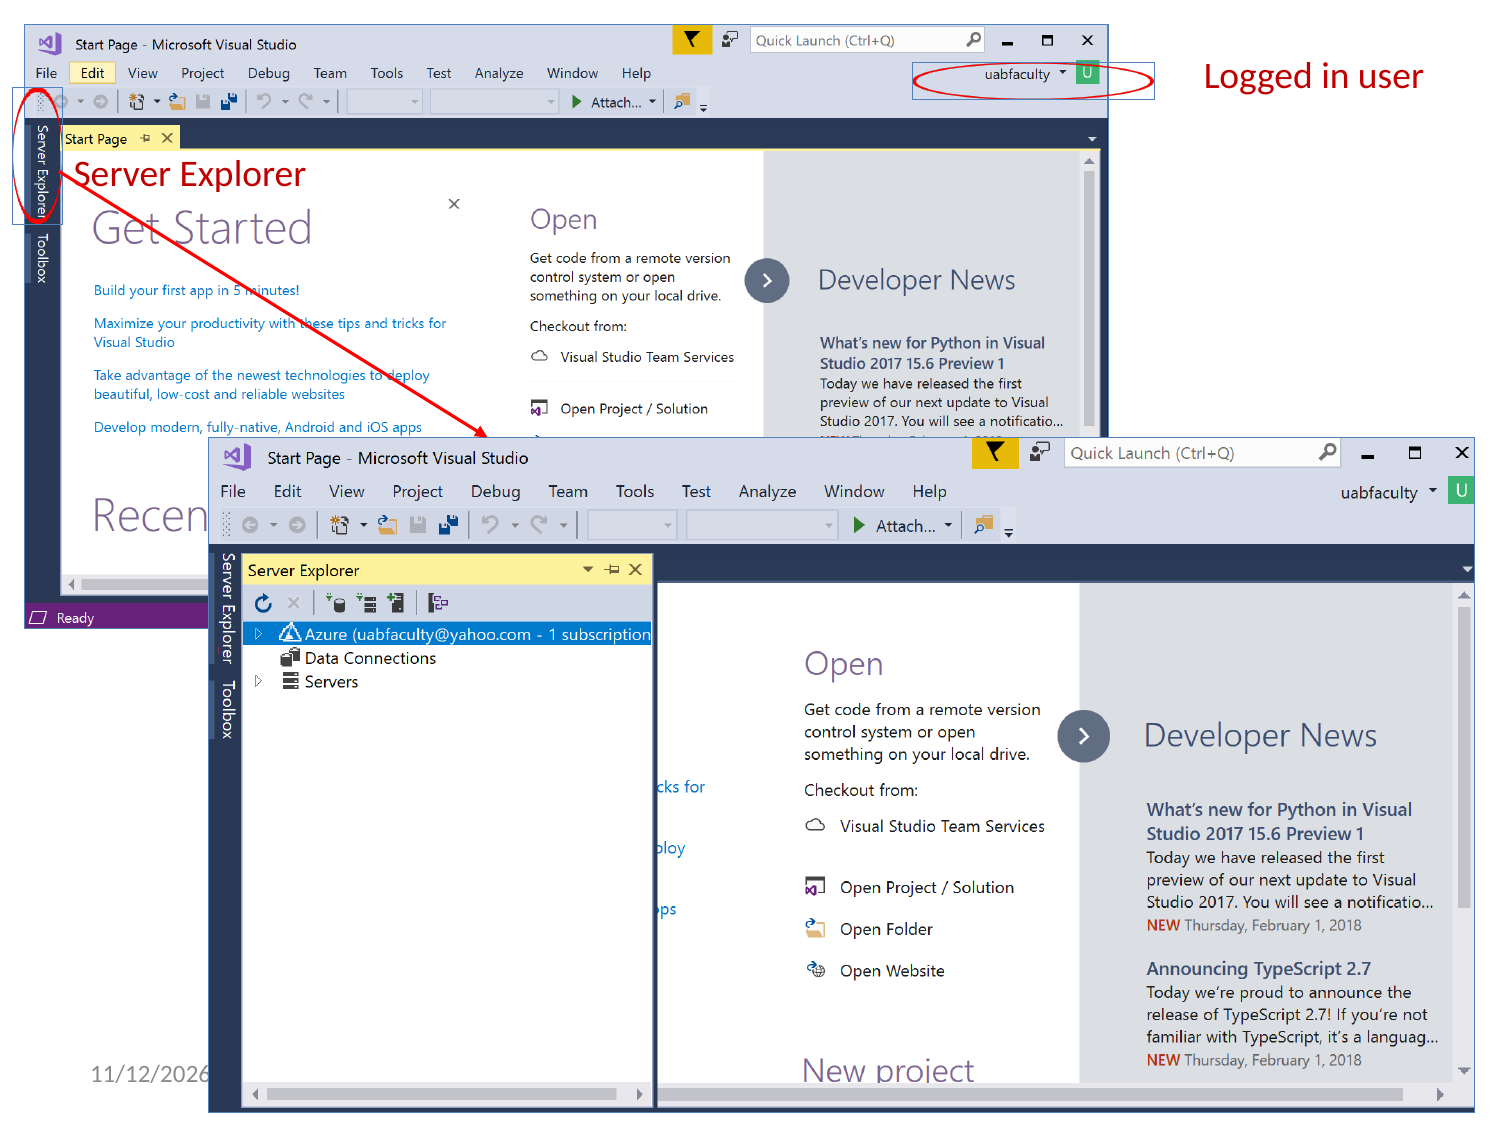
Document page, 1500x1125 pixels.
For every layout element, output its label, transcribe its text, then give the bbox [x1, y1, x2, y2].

picture [912, 62, 1155, 101]
text_box Logged in user [1189, 43, 1440, 104]
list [24, 233, 203, 629]
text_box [57, 171, 488, 438]
picture [12, 87, 63, 226]
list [24, 24, 1109, 435]
picture [208, 437, 1476, 1113]
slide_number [75, 1042, 203, 1103]
